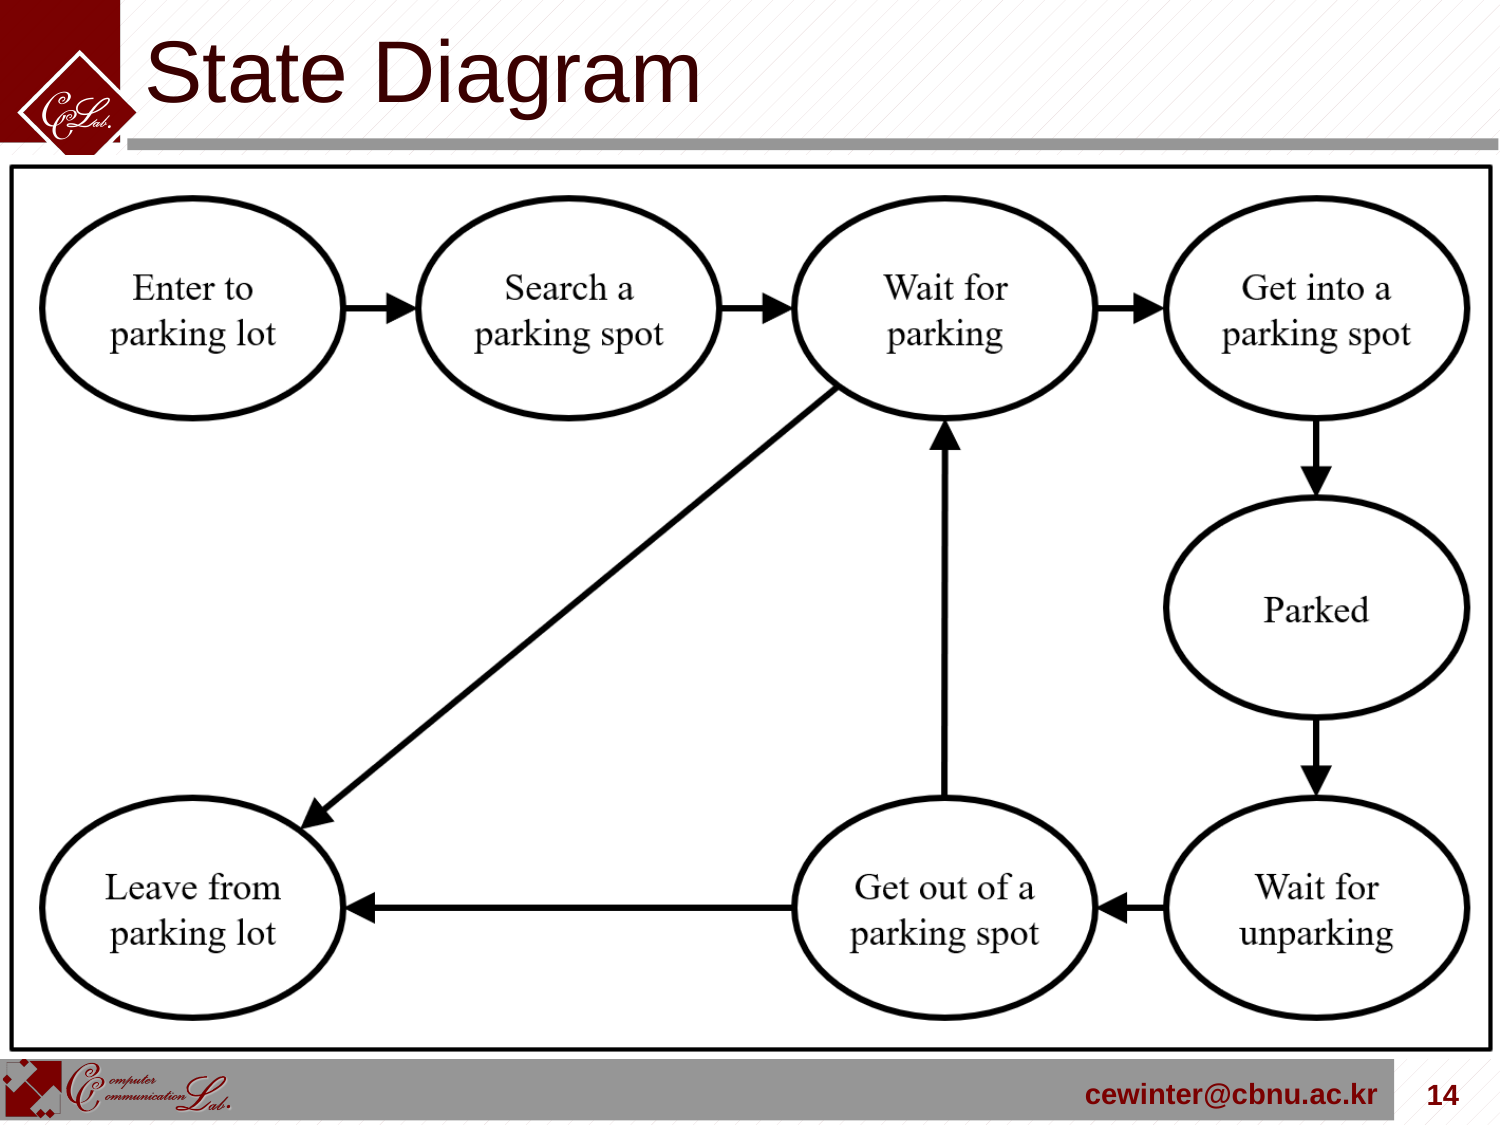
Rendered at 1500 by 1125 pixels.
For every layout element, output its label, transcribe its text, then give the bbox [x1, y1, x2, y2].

picture [0, 0, 1500, 1121]
text_box [8, 148, 1493, 153]
title State Diagram [129, 10, 1474, 126]
